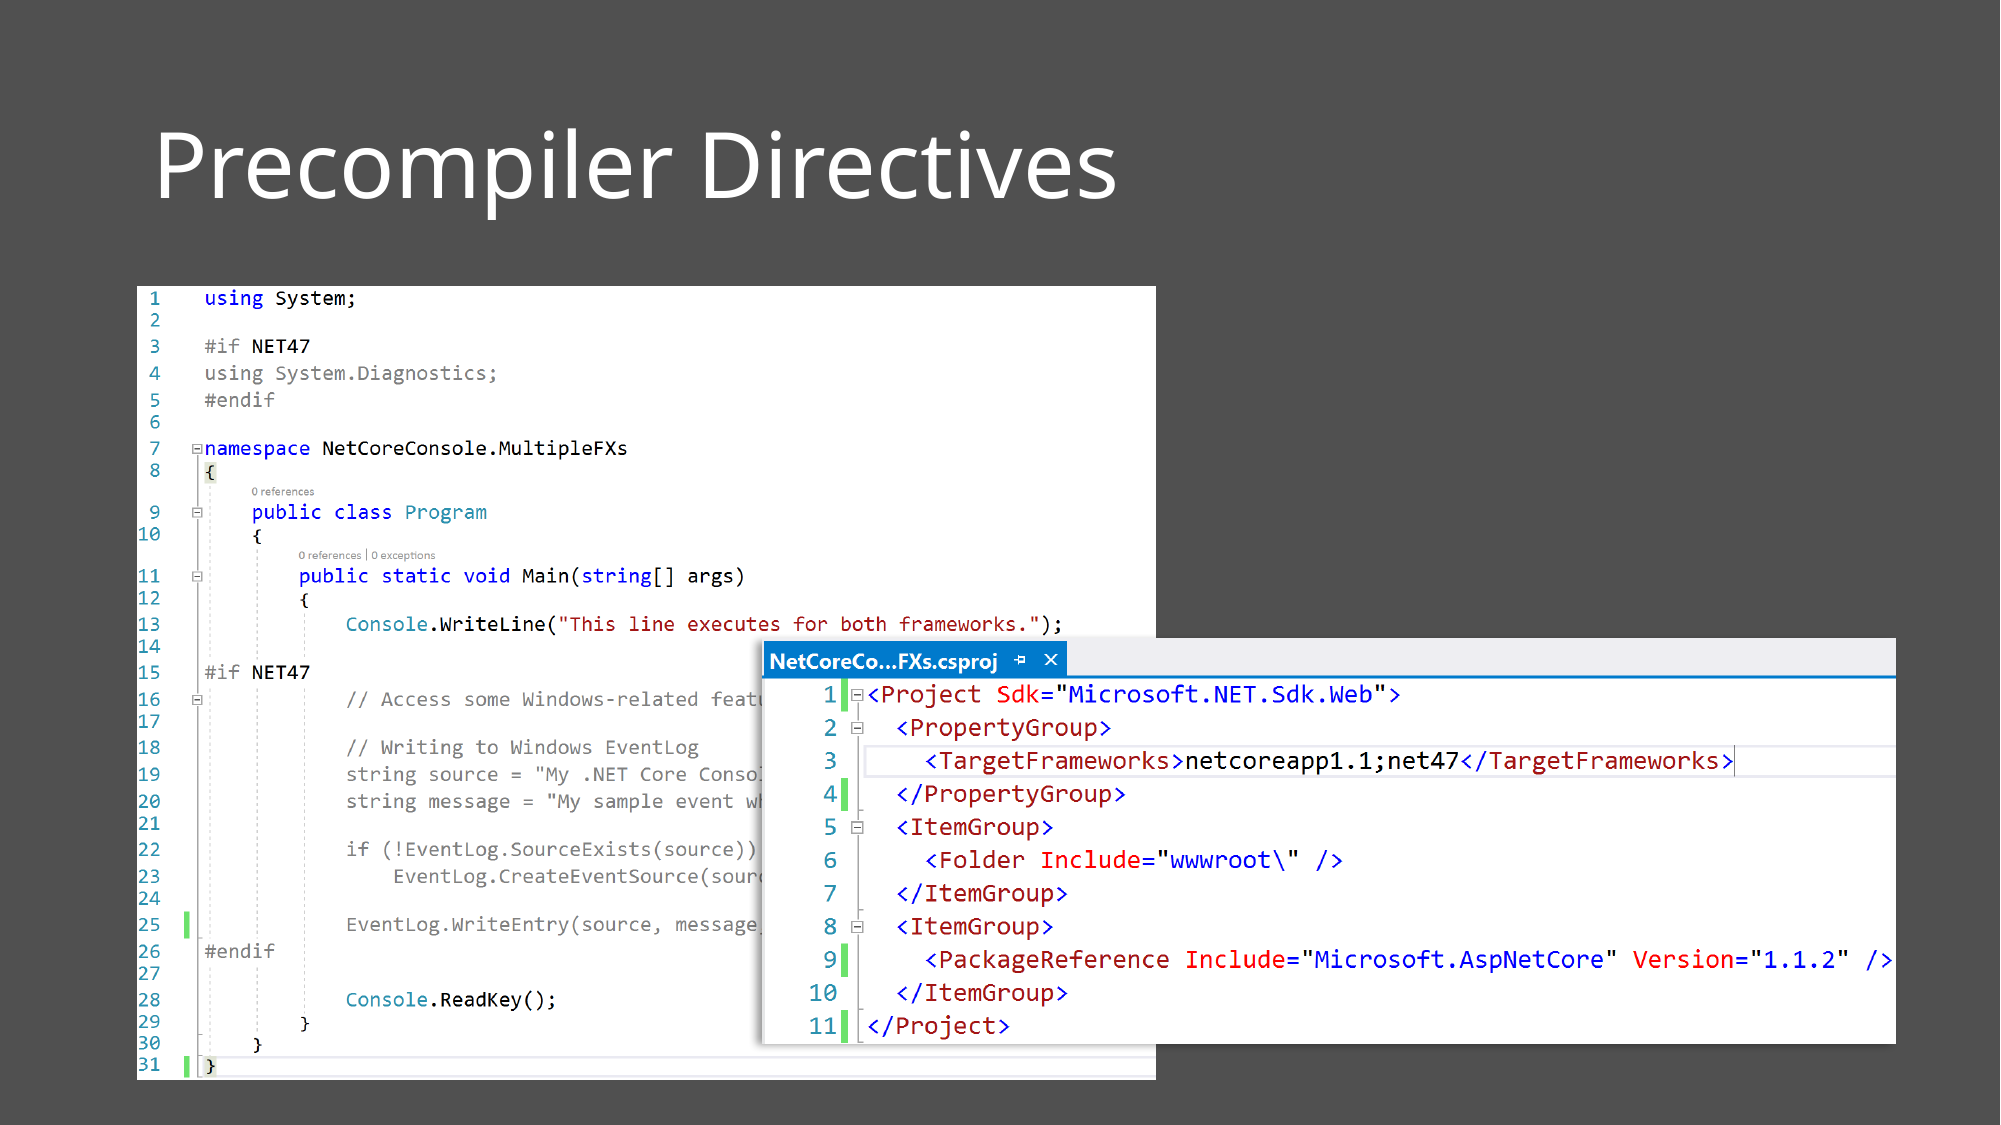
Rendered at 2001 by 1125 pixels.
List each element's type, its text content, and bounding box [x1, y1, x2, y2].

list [137, 285, 1156, 1080]
title Precompiler Directives [137, 59, 1863, 278]
picture [762, 638, 1896, 1044]
